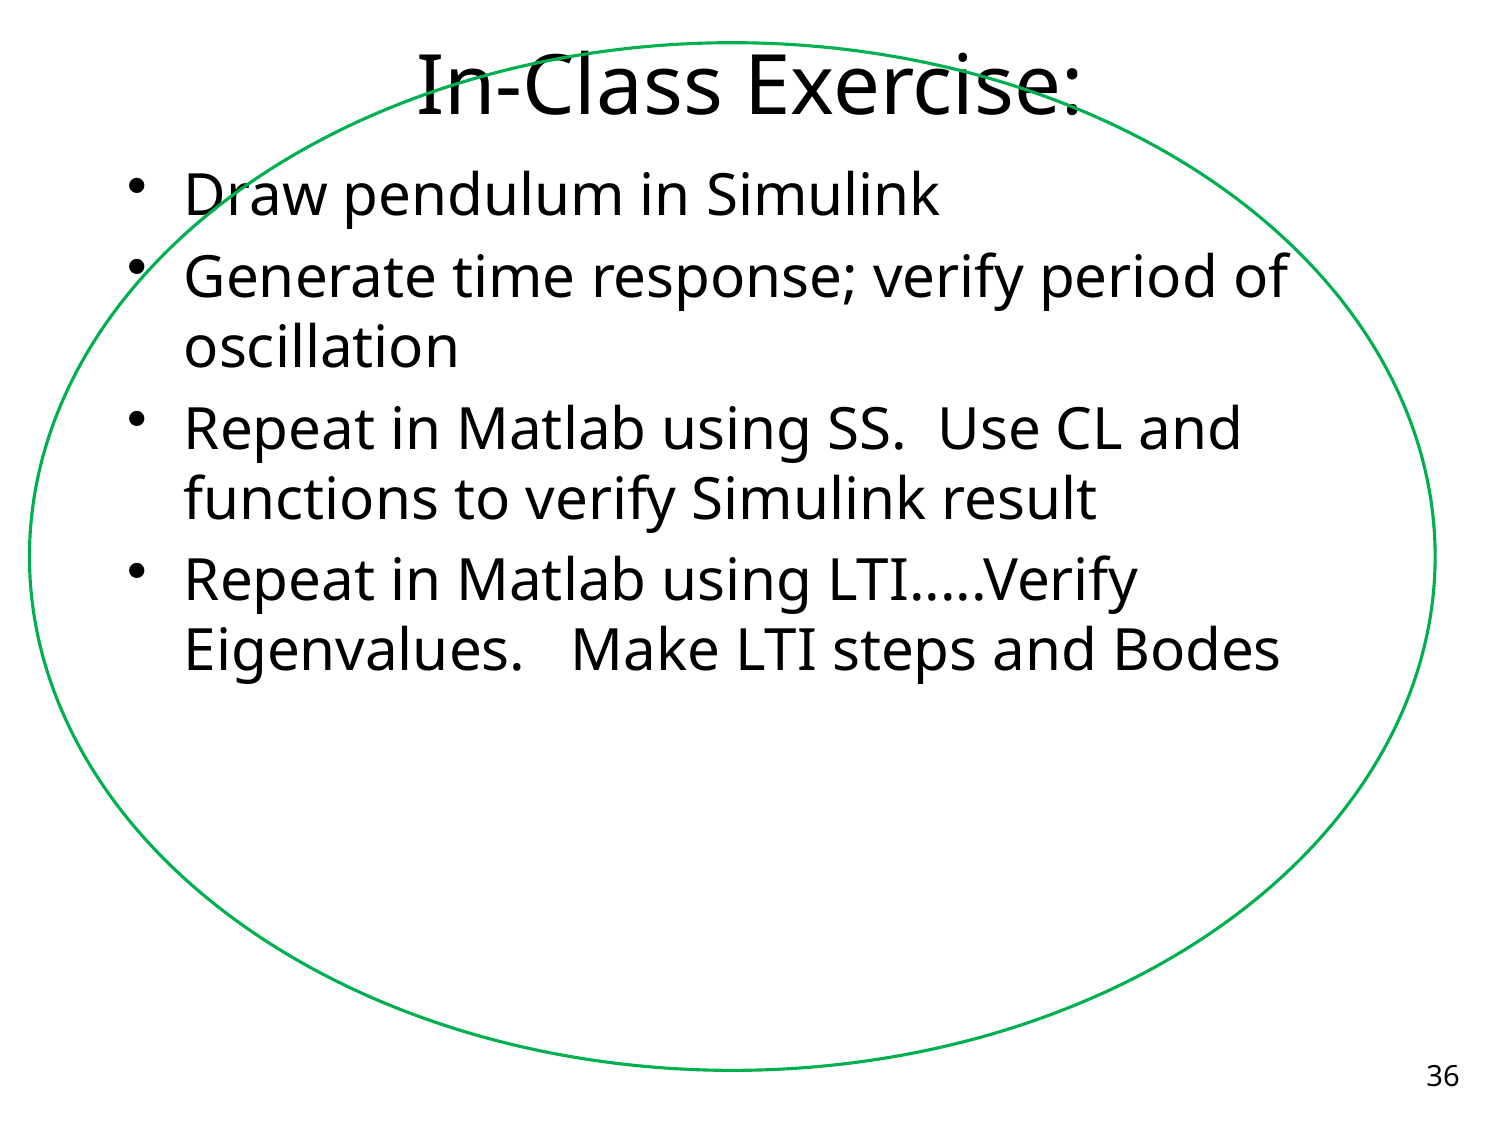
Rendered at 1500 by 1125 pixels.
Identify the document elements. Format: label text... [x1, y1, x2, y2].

text_box [29, 42, 1436, 1071]
title In-Class Exercise: [112, 37, 1388, 125]
list Draw pendulum in Simulink Generate time response; verify period of oscillation Repeat in Matlab using SS. Use CL and functions to verify Simulink result Repeat in Matlab using LTI.....Verify Eigenvalues. Make LTI steps and Bodes [982, 744, 1388, 1038]
list Draw pendulum in Simulink Generate time response; verify period of oscillation Repeat in Matlab using SS. Use CL and functions to verify Simulink result Repeat in Matlab using LTI.....Verify Eigenvalues. Make LTI steps and Bodes [112, 800, 483, 1038]
list Draw pendulum in Simulink Generate time response; verify period of oscillation Repeat in Matlab using SS. Use CL and functions to verify Simulink result Repeat in Matlab using LTI.....Verify Eigenvalues. Make LTI steps and Bodes [1163, 149, 1388, 369]
slide_number 36 [1162, 1049, 1476, 1101]
list Draw pendulum in Simulink Generate time response; verify period of oscillation Repeat in Matlab using SS. Use CL and functions to verify Simulink result Repeat in Matlab using LTI.....Verify Eigenvalues. Make LTI steps and Bodes [112, 149, 302, 313]
